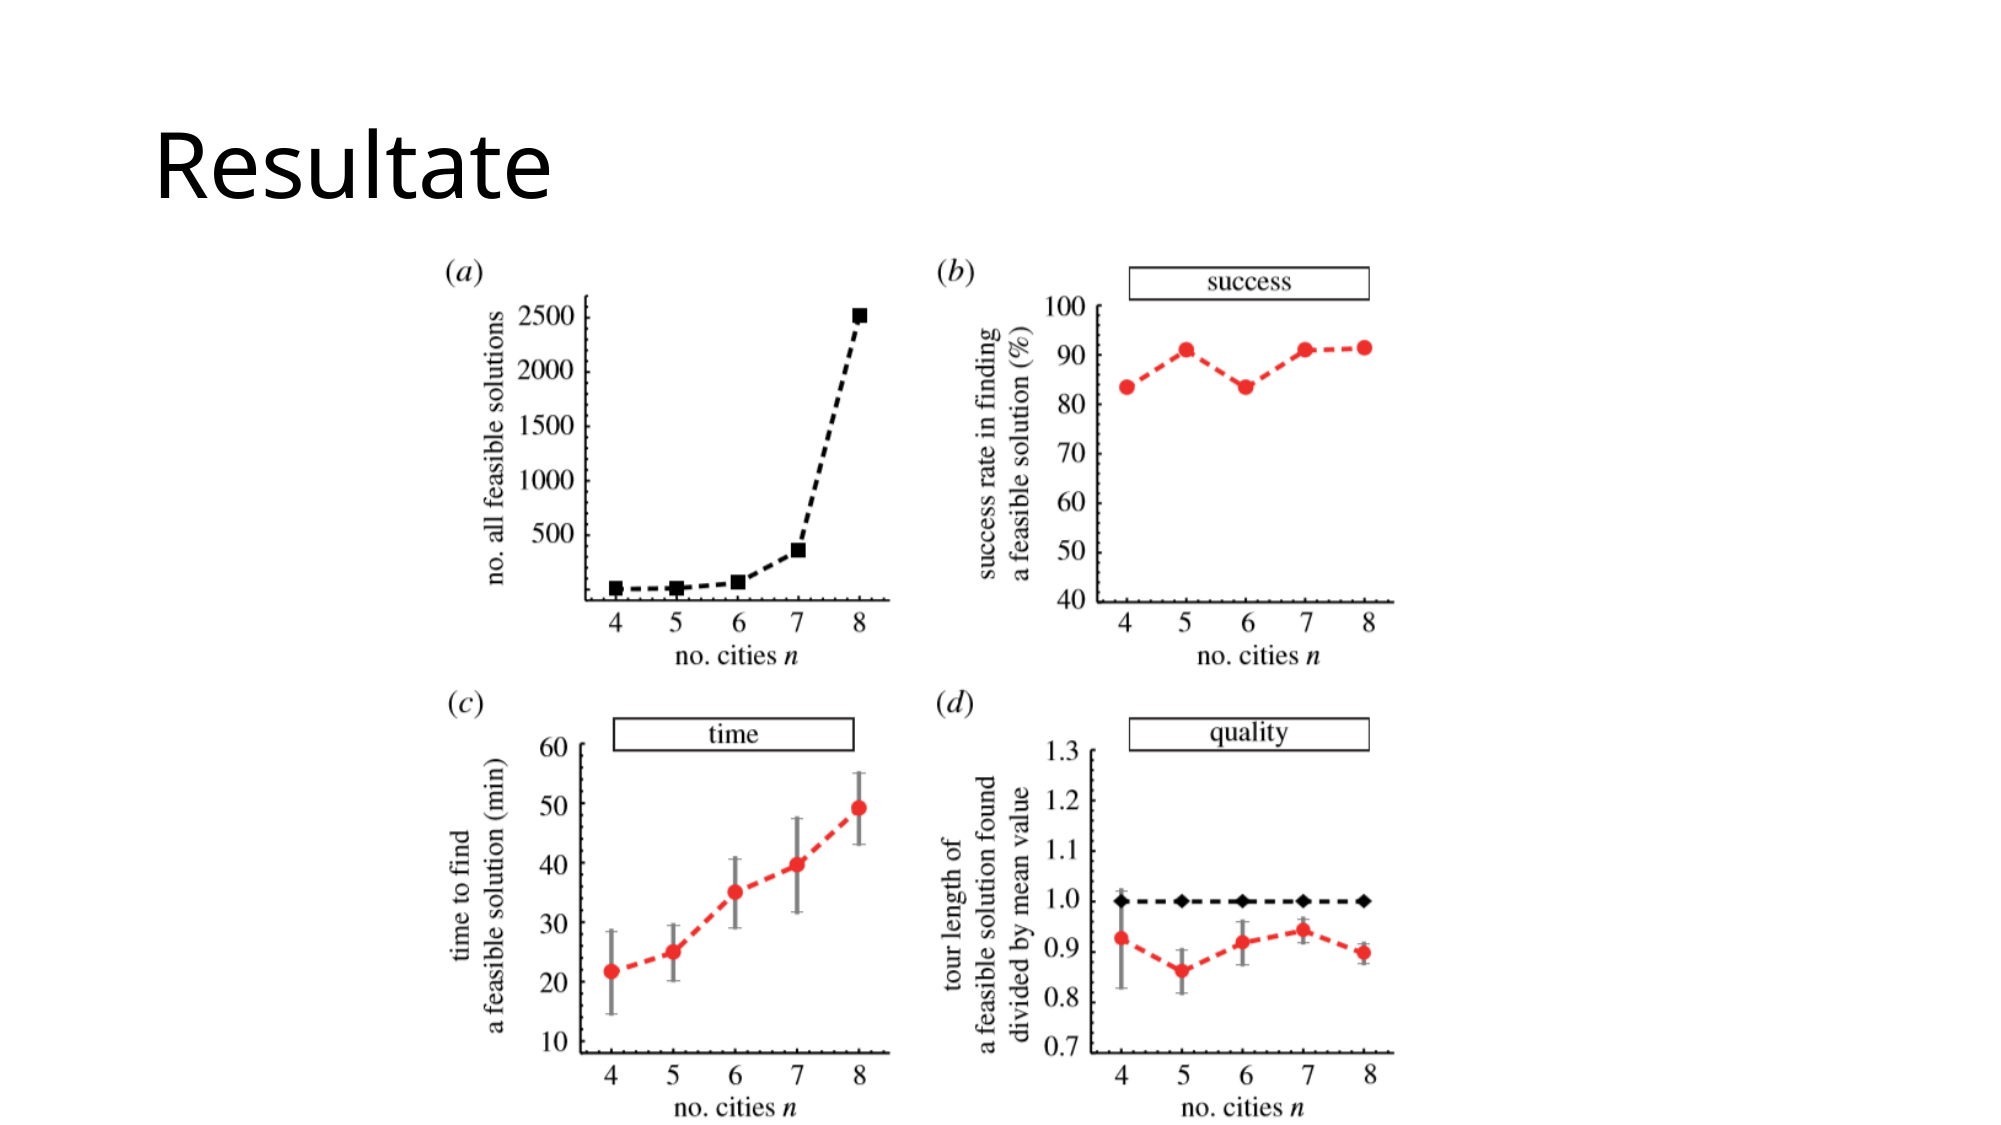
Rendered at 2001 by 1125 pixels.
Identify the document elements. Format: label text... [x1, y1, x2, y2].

picture [442, 249, 1397, 1125]
title Resultate [137, 59, 1863, 278]
